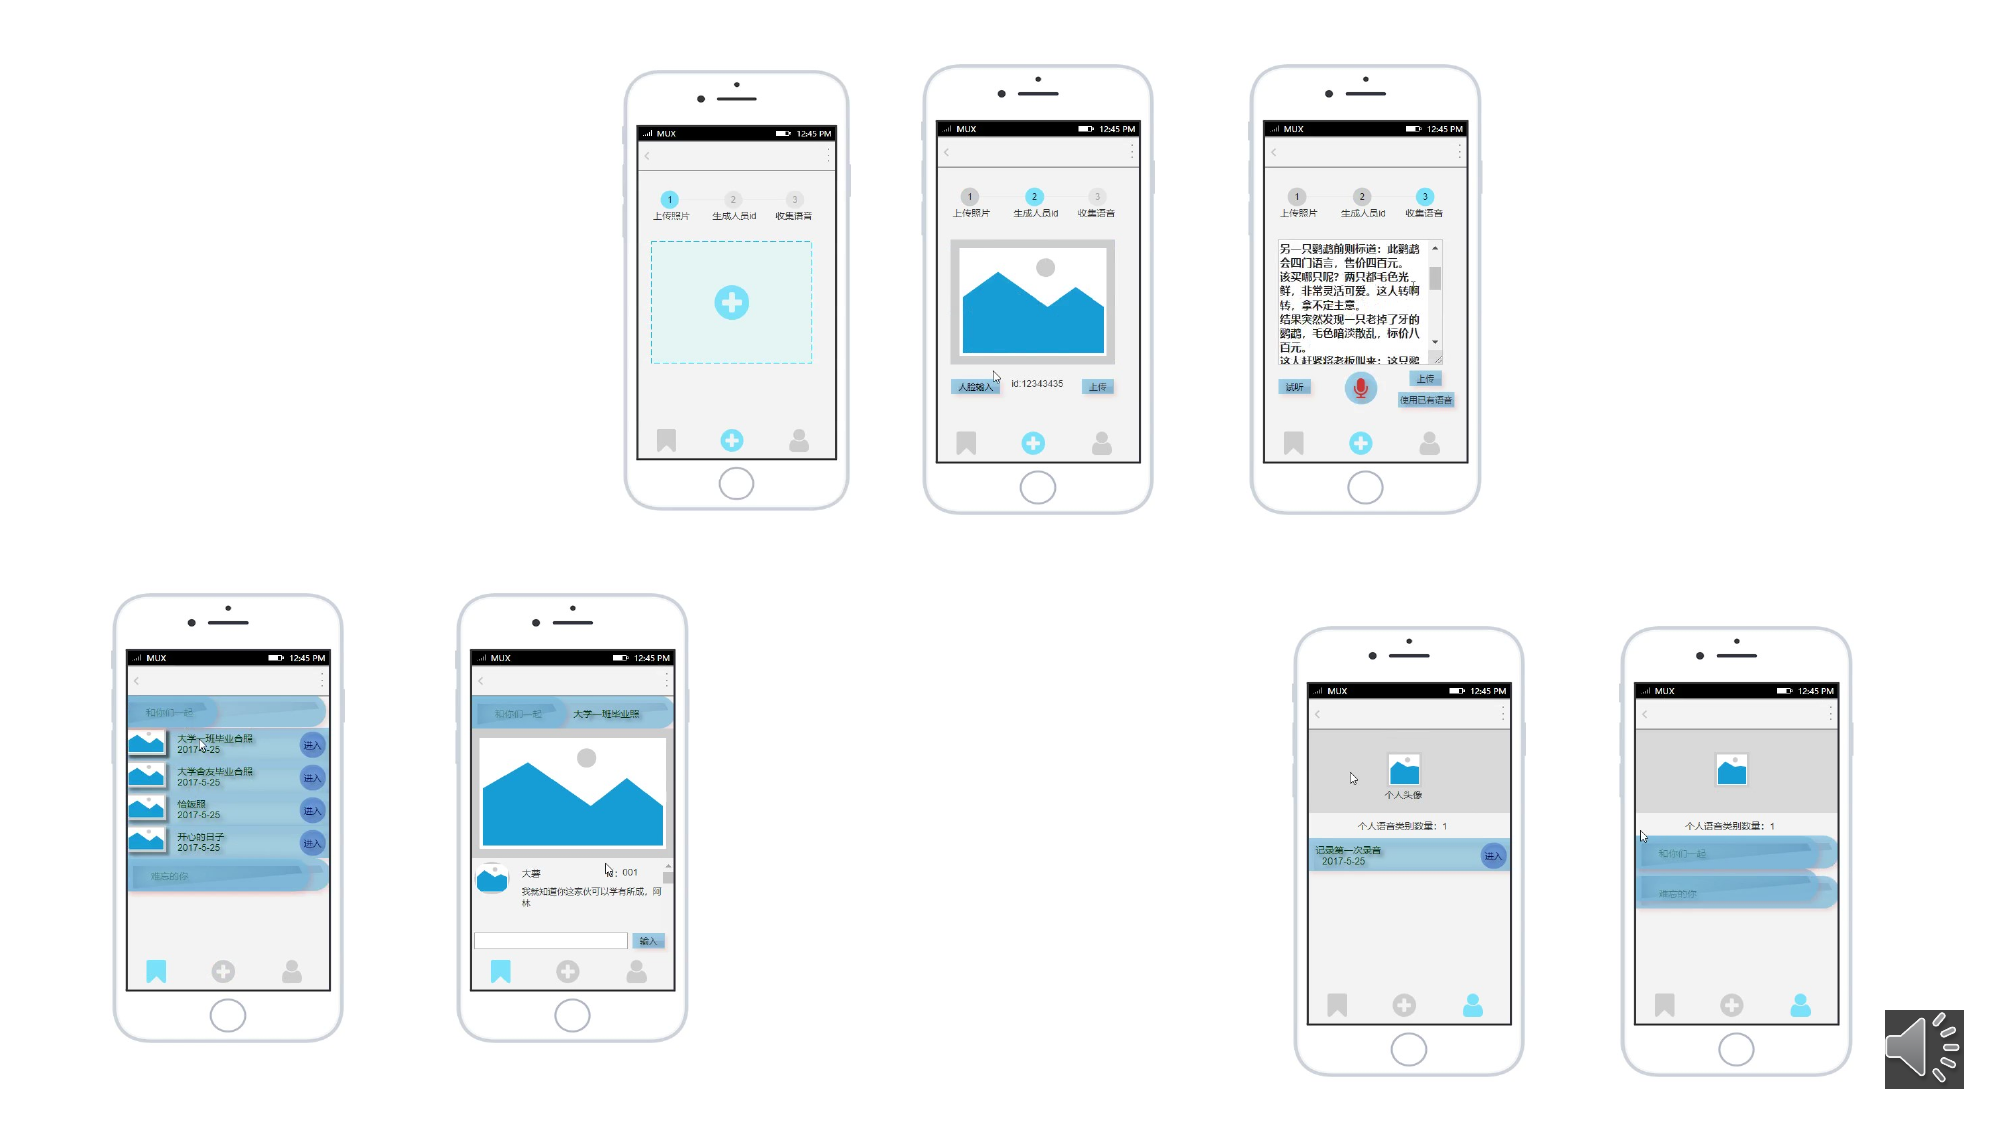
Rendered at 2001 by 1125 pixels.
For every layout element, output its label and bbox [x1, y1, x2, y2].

list [578, 65, 876, 532]
picture [1247, 621, 1965, 1099]
picture [876, 59, 1532, 537]
picture [66, 588, 394, 1065]
picture [410, 588, 739, 1065]
